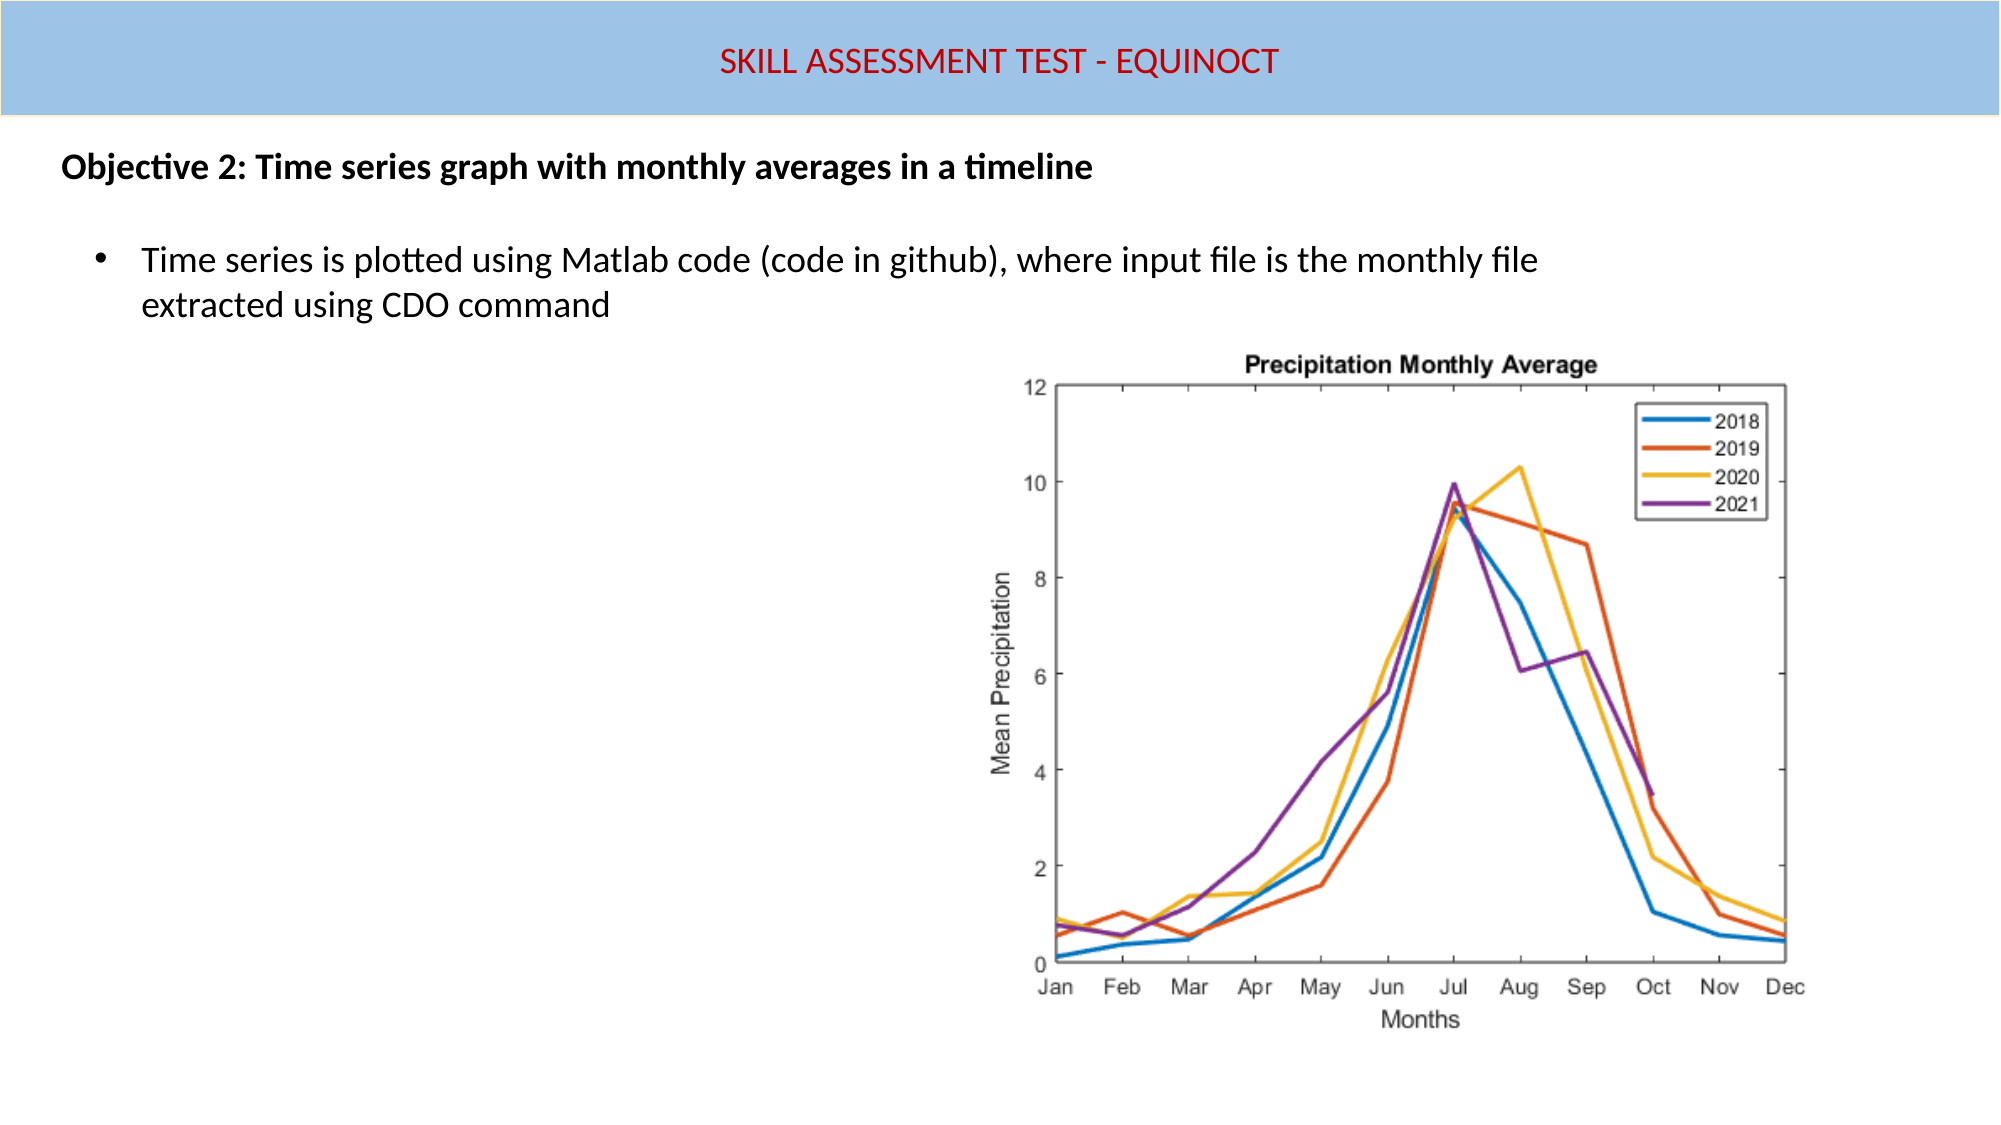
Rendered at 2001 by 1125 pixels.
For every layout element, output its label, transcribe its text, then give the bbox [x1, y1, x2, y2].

text_box SKILL ASSESSMENT TEST - EQUINOCT [0, 0, 2000, 117]
text_box Time series is plotted using Matlab code (code in github), where input file is the monthly file extracted using CDO command [79, 227, 1564, 332]
picture [934, 333, 1875, 1040]
text_box Objective 2: Time series graph with monthly averages in a timeline [46, 134, 1189, 195]
